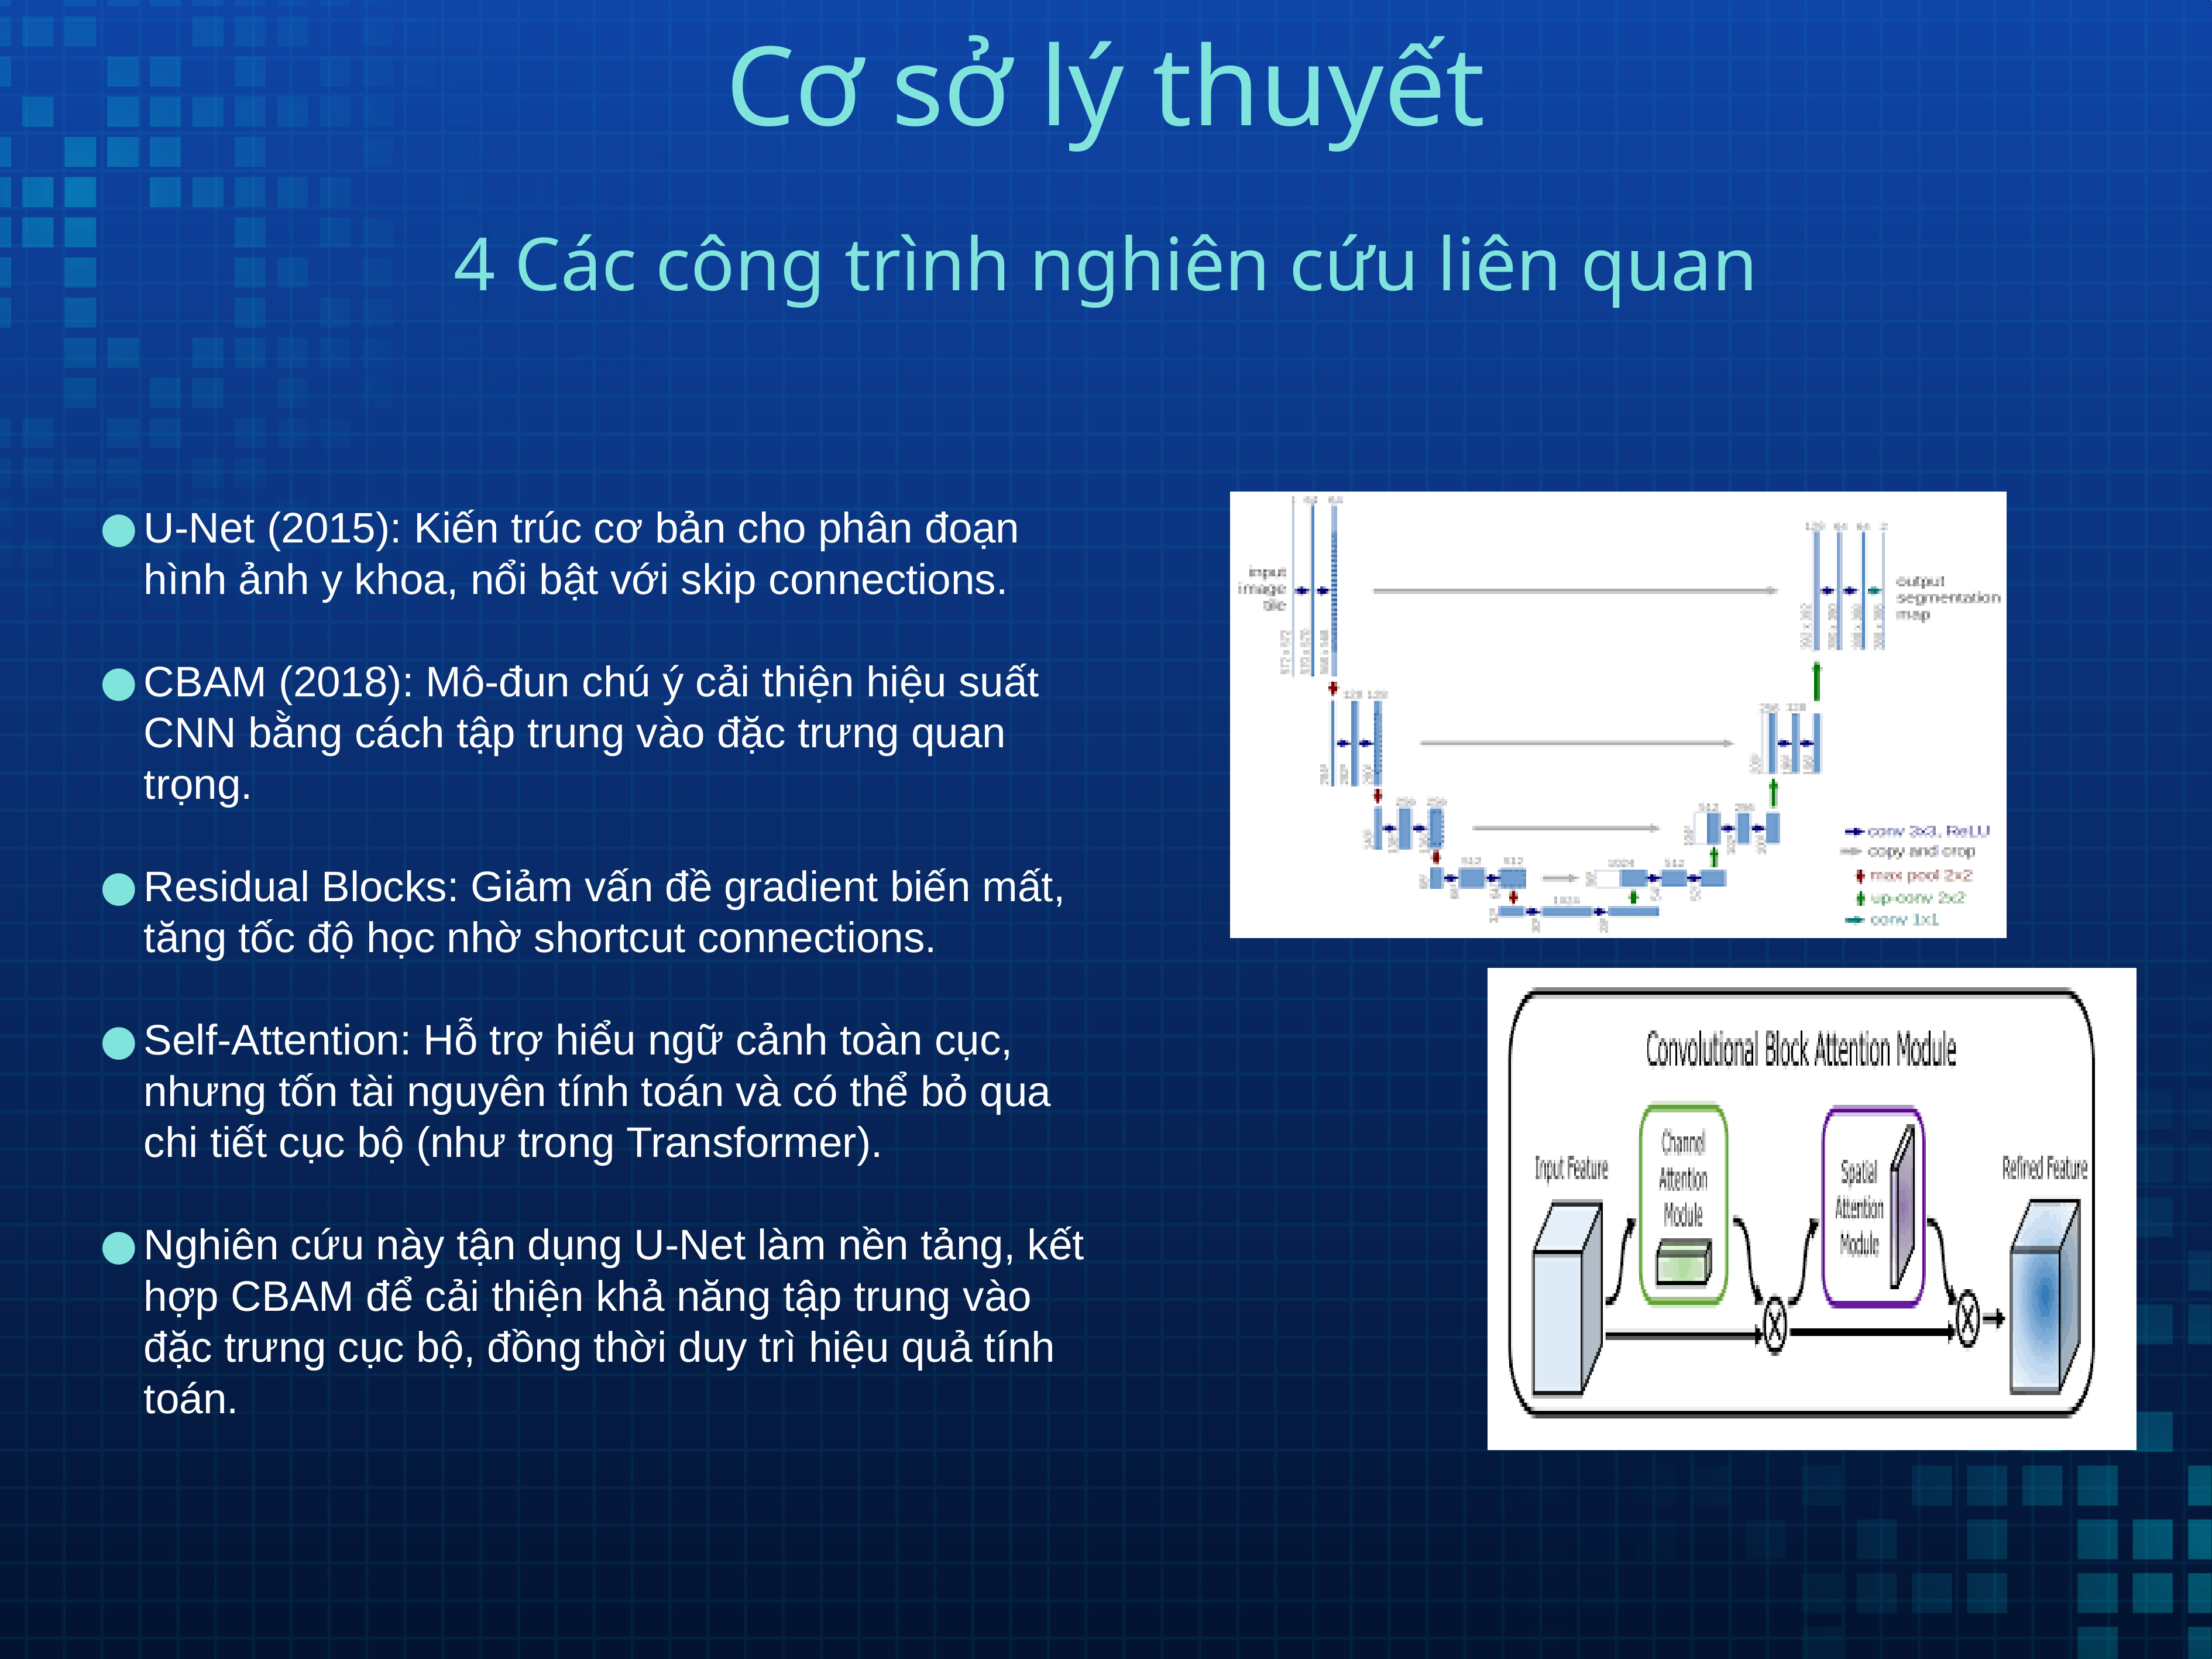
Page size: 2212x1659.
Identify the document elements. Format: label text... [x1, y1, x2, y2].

list U-Net (2015): Kiến trúc cơ bản cho phân đoạn hình ảnh y khoa, nổi bật với skip connections. CBAM (2018): Mô-đun chú ý cải thiện hiệu suất CNN bằng cách tập trung vào đặc trưng quan trọng. Residual Blocks: Giảm vấn đề gradient biến mất, tăng tốc độ học nhờ shortcut connections. Self-Attention: Hỗ trợ hiểu ngữ cảnh toàn cục, nhưng tốn tài nguyên tính toán và có thể bỏ qua chi tiết cục bộ (như trong Transformer). Nghiên cứu này tận dụng U-Net làm nền tảng, kết hợp CBAM để cải thiện khả năng tập trung vào đặc trưng cục bộ, đồng thời duy trì hiệu quả tính toán. [75, 475, 1112, 1450]
text_box Cơ sở lý thuyết [75, 17, 2137, 146]
title 4 Các công trình nghiên cứu liên quan [75, 195, 2137, 328]
picture [0, 0, 2212, 1659]
